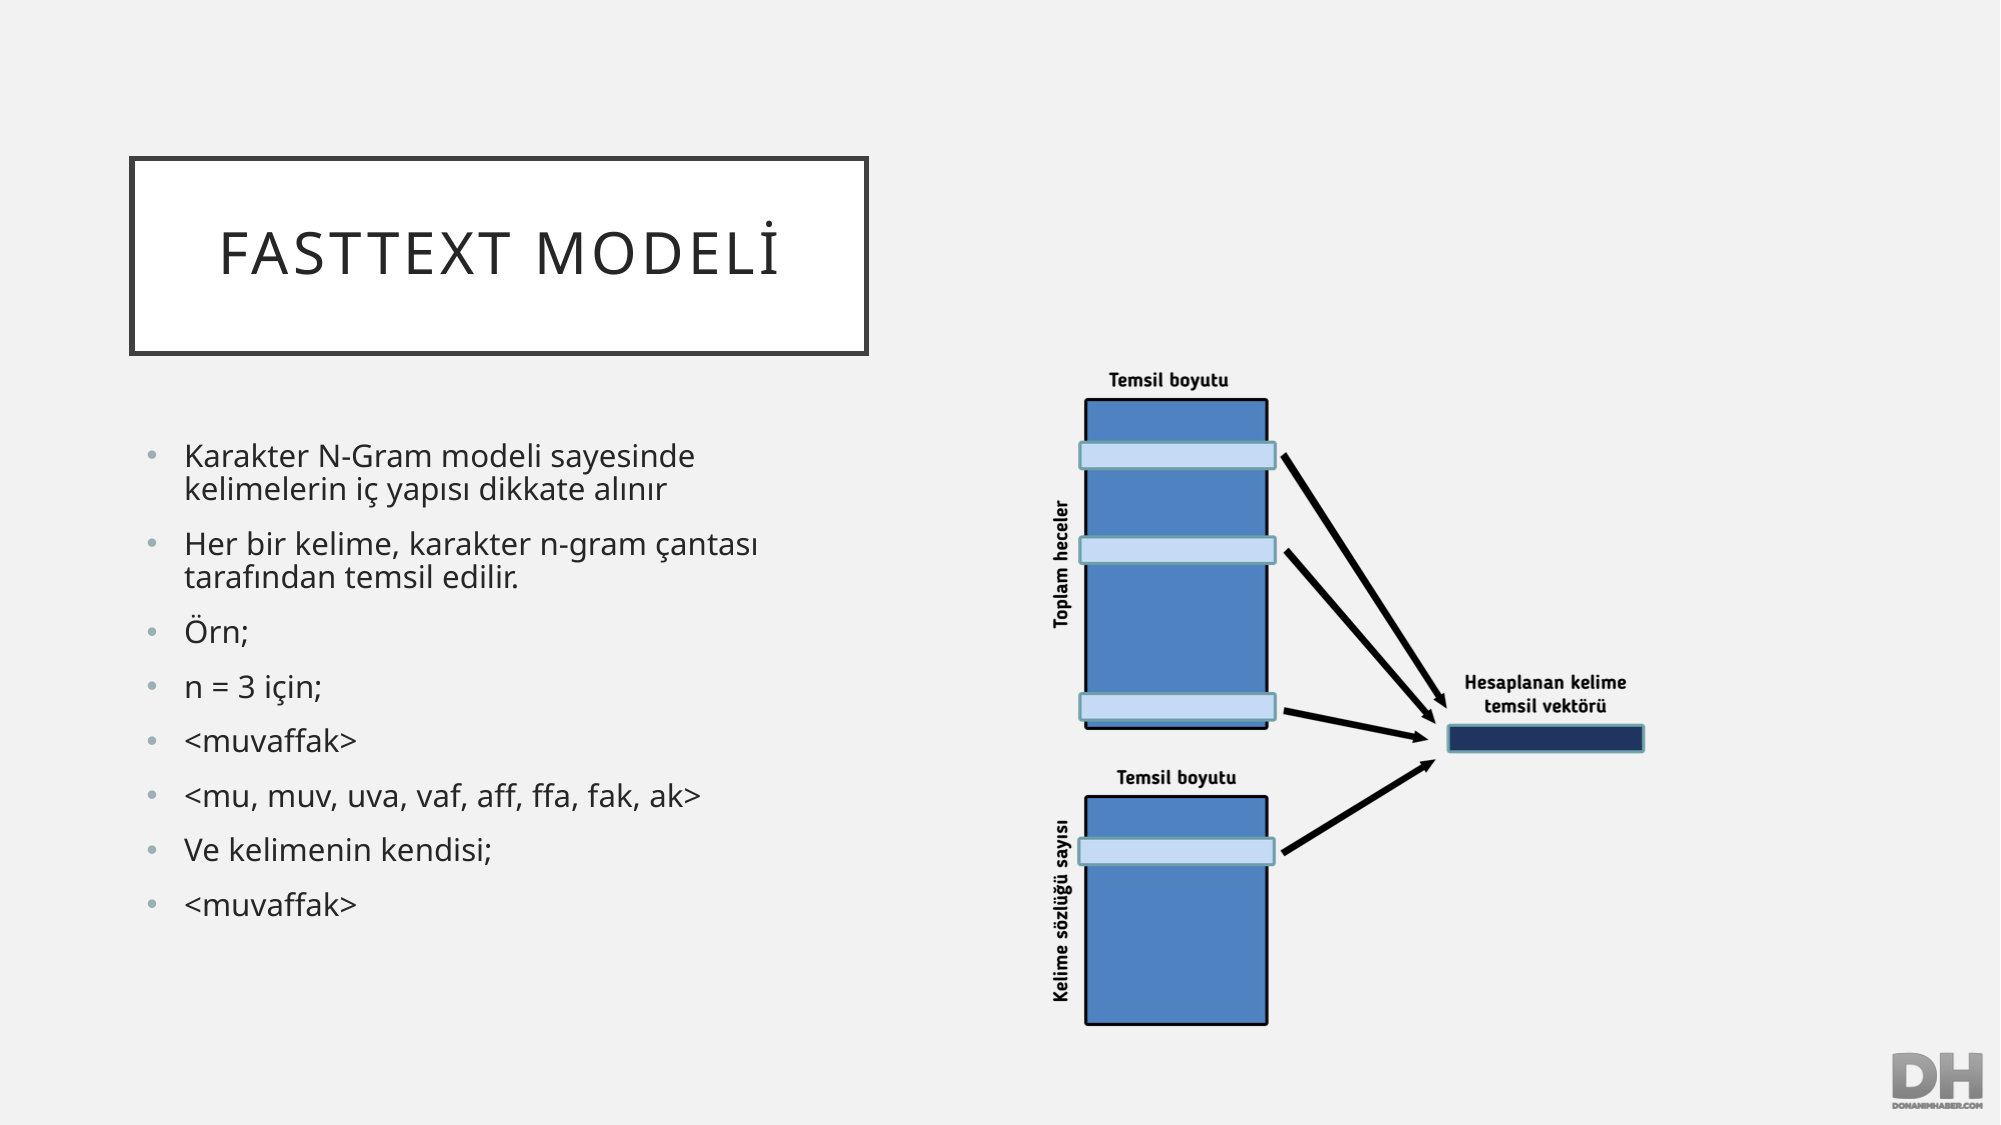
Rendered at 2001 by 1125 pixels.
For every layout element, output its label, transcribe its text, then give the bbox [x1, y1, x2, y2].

picture [1879, 1047, 1996, 1113]
title FastText Modeli [129, 156, 869, 356]
list Karakter N-Gram modeli sayesinde kelimelerin iç yapısı dikkate alınır Her bir kelime, karakter n-gram çantası tarafından temsil edilir. Örn; n = 3 için; <muvaffak> <mu, muv, uva, vaf, aff, ffa, fak, ak> Ve kelimenin kendisi; <muvaffak> [131, 432, 869, 968]
picture [999, 353, 1710, 1084]
